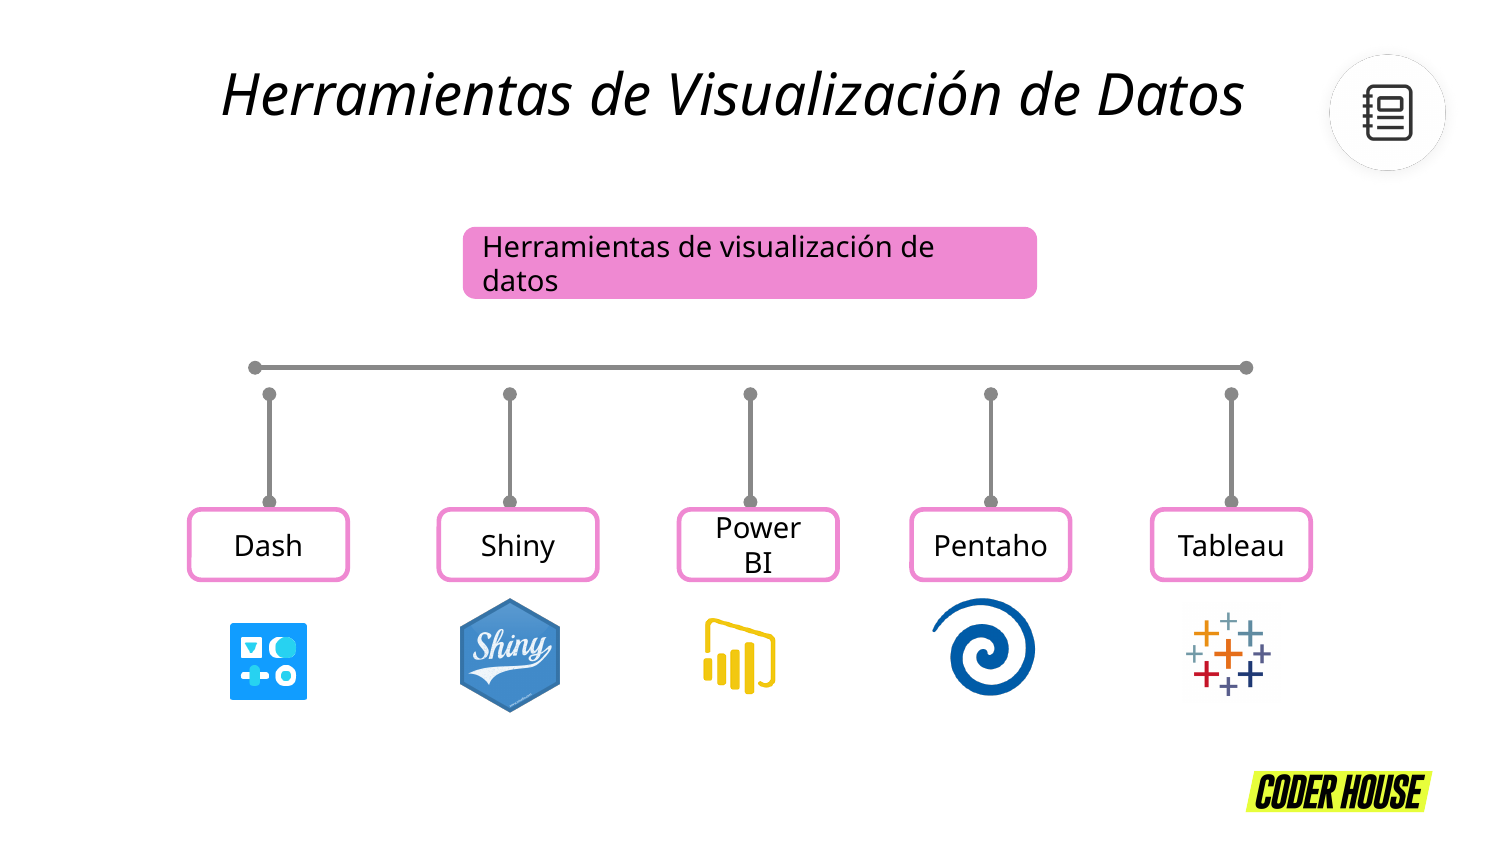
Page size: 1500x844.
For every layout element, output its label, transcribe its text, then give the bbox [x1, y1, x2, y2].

picture [1315, 40, 1461, 186]
text_box Shiny [438, 509, 598, 580]
picture [1241, 764, 1437, 819]
picture [696, 612, 796, 699]
picture [460, 598, 560, 713]
text_box Power BI [679, 509, 838, 580]
text_box Herramientas de visualización de datos [463, 227, 1037, 299]
text_box Pentaho [911, 509, 1071, 580]
picture [931, 598, 1046, 697]
picture [208, 602, 324, 703]
picture [1181, 602, 1281, 703]
text_box Dash [189, 509, 348, 580]
text_box Herramientas de Visualización de Datos [90, 32, 1377, 147]
text_box Tableau [1152, 509, 1311, 580]
